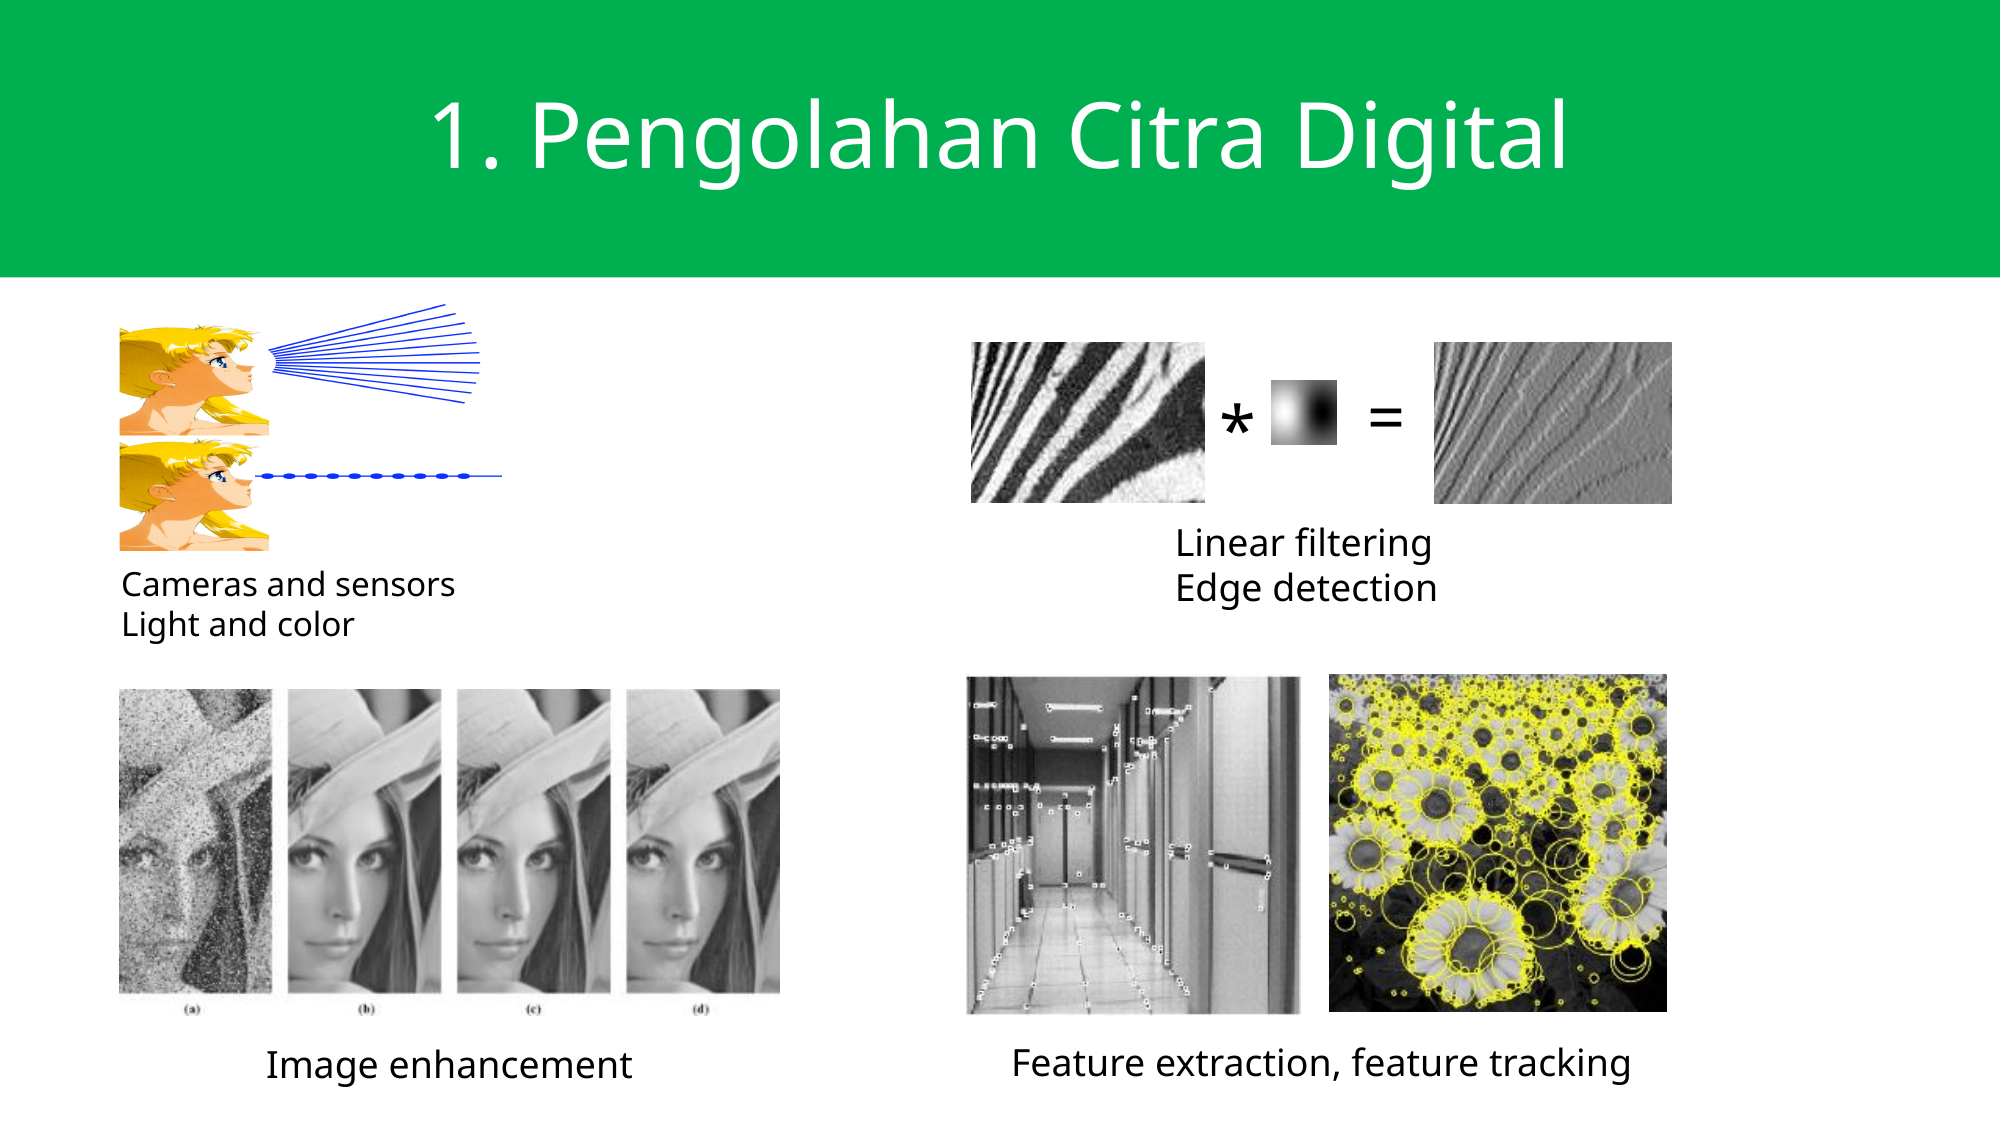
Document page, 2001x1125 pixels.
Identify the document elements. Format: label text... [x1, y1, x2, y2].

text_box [971, 342, 1672, 617]
text_box Image enhancement [251, 1033, 648, 1093]
picture [119, 689, 780, 1016]
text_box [966, 674, 1667, 1093]
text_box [106, 300, 506, 652]
title 1. Pengolahan Citra Digital [0, 0, 2000, 278]
